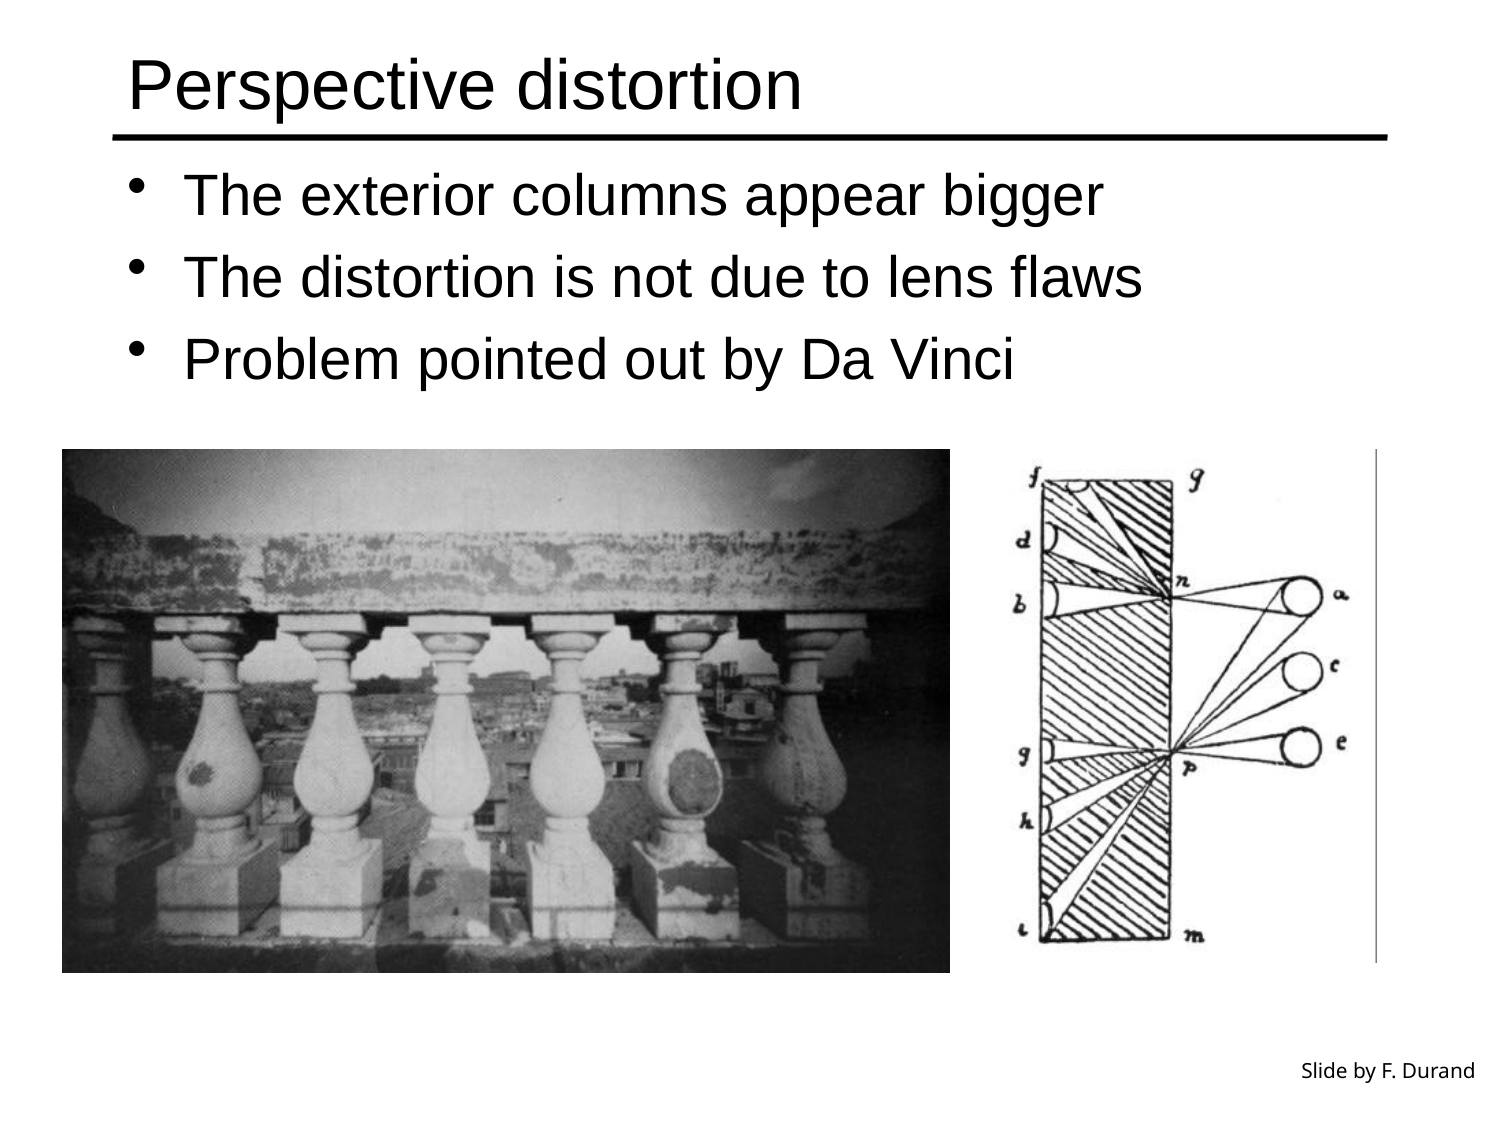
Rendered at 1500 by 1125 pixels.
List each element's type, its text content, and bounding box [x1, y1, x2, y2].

picture [62, 449, 951, 974]
picture [999, 449, 1378, 963]
title Perspective distortion [112, 12, 1388, 149]
text_box Slide by F. Durand [1286, 1050, 1491, 1090]
list The exterior columns appear bigger The distortion is not due to lens flaws Problem pointed out by Da Vinci [112, 149, 1388, 1013]
